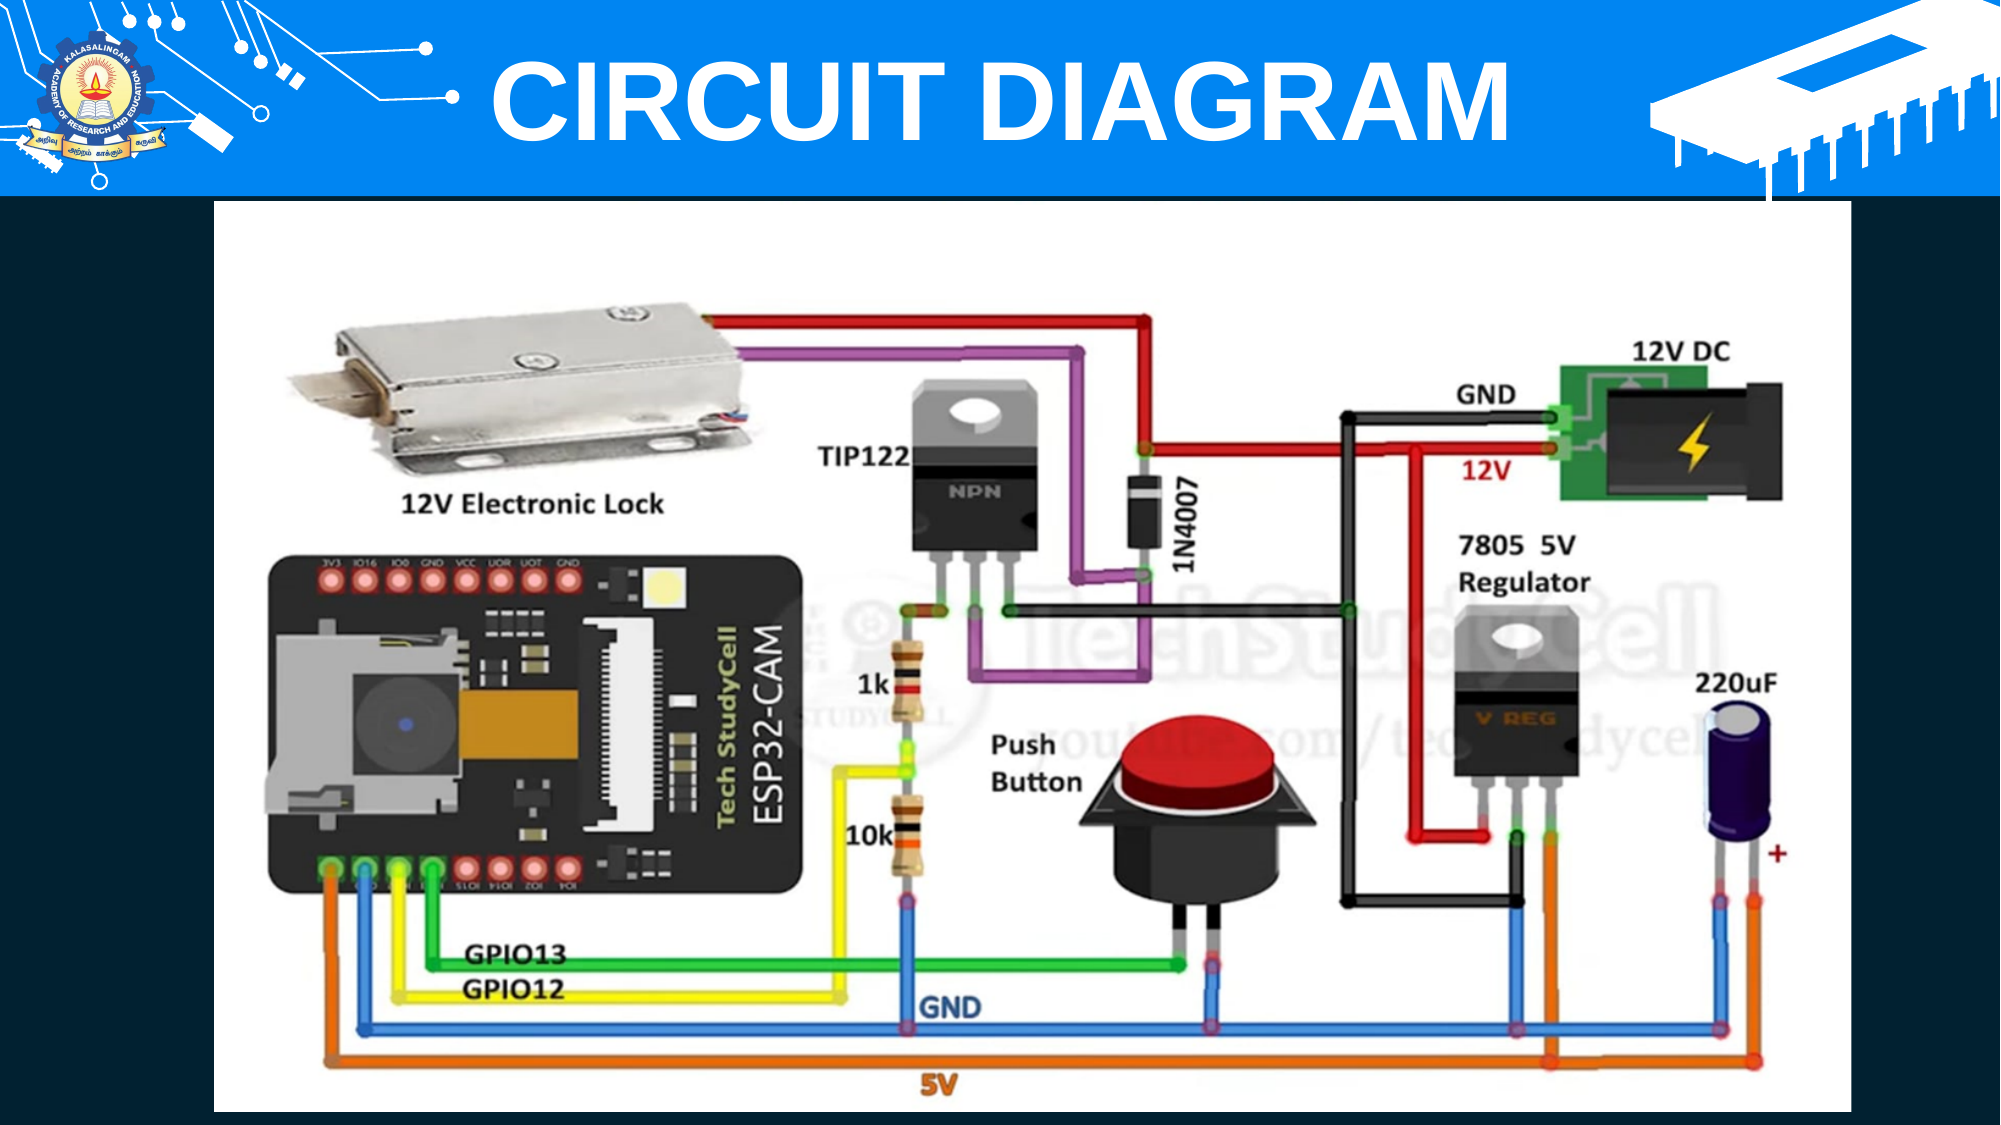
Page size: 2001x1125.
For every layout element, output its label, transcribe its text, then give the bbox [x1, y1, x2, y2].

picture [213, 201, 1852, 1113]
picture [21, 29, 174, 164]
list CIRCUIT DIAGRAM [174, 44, 1952, 164]
